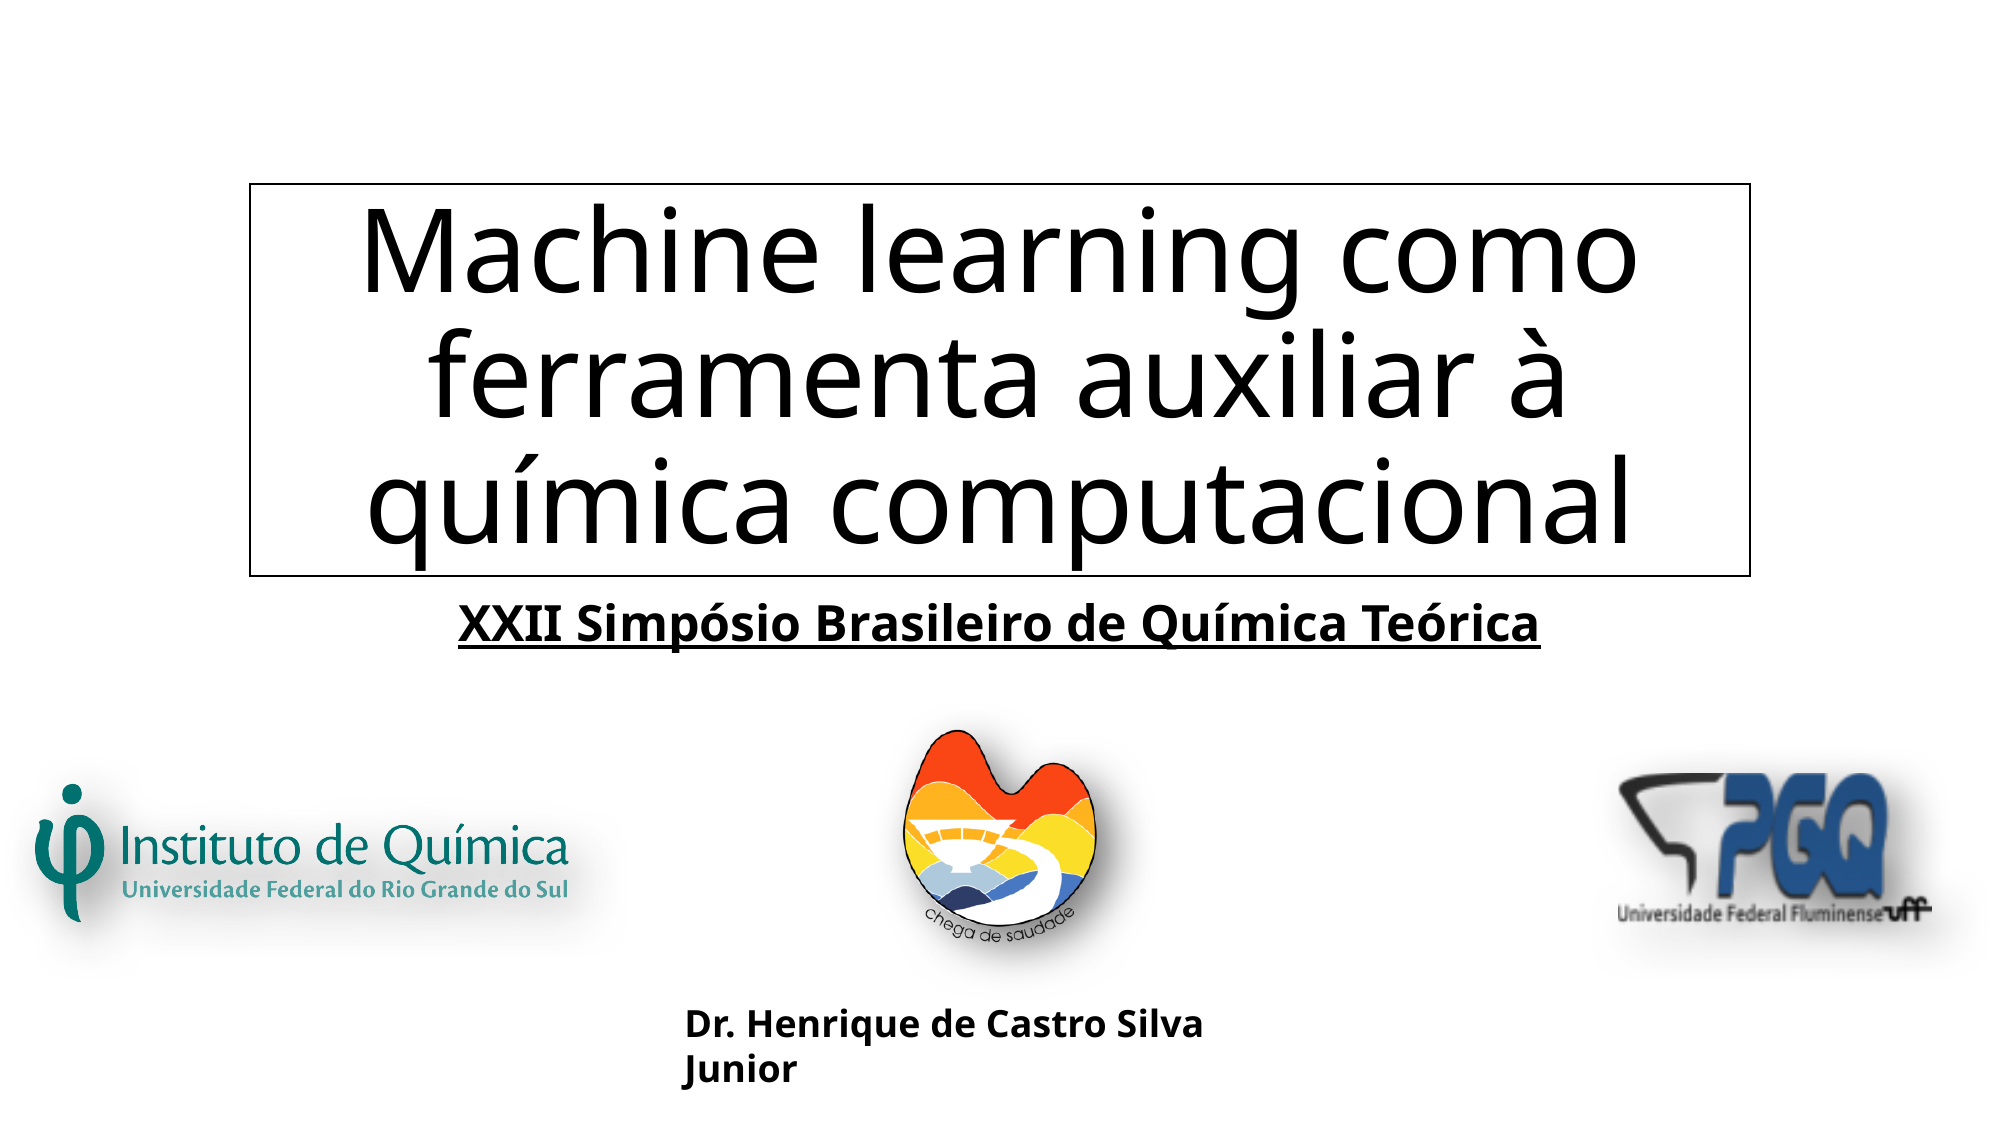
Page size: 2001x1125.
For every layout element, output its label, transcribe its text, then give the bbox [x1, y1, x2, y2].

text_box Dr. Henrique de Castro Silva Junior [669, 992, 1331, 1098]
title Machine learning como ferramenta auxiliar à química computacional [249, 183, 1751, 577]
picture [0, 754, 597, 951]
subtitle XXII Simpósio Brasileiro de Química Teórica [249, 590, 1750, 863]
picture [1618, 773, 1932, 927]
picture [771, 720, 1229, 951]
